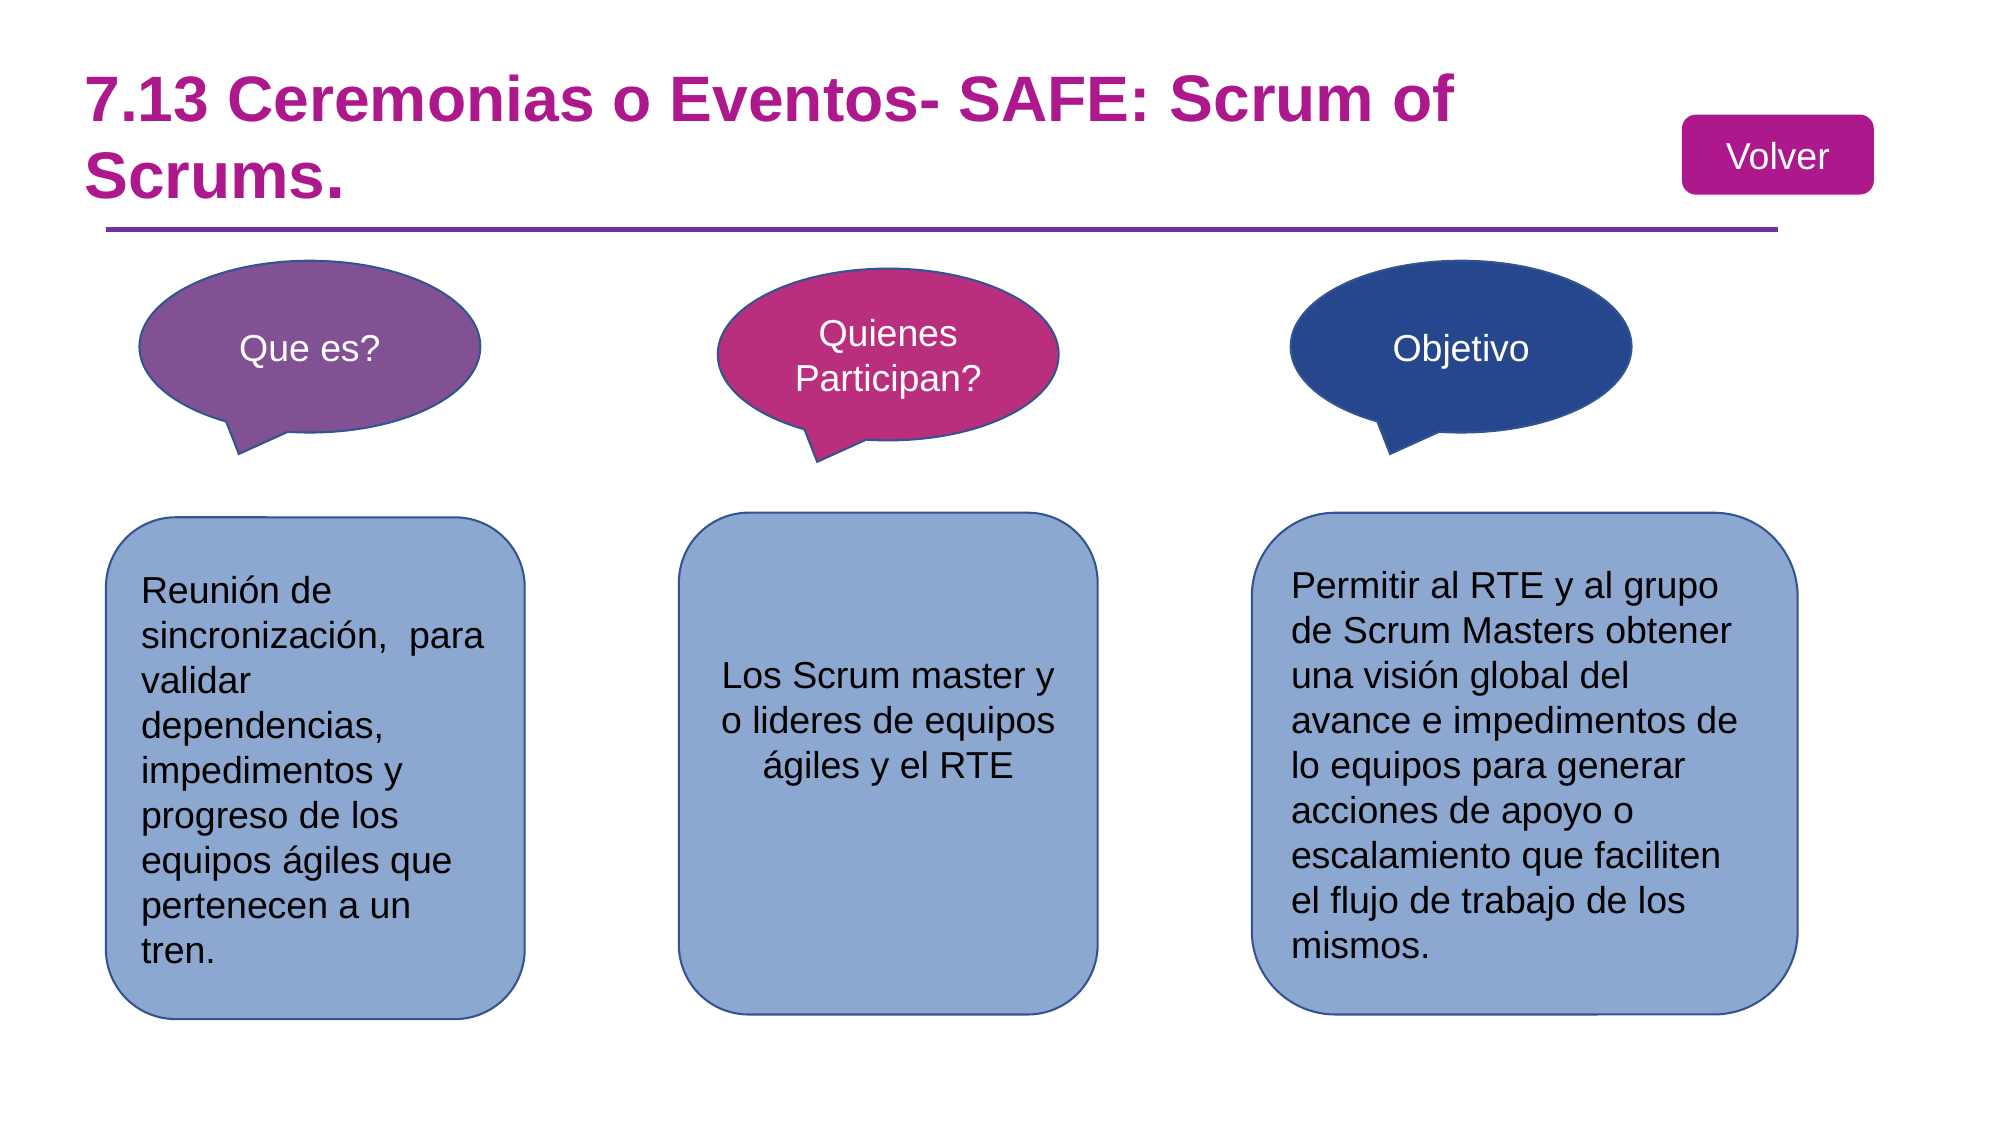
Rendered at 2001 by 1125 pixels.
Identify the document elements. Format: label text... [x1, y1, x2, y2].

text_box Reunión de sincronización, para validar dependencias, impedimentos y progreso de los equipos ágiles que pertenecen a un tren. [104, 516, 526, 1021]
text_box Los Scrum master y o lideres de equipos ágiles y el RTE [677, 511, 1099, 1016]
text_box Permitir al RTE y al grupo de Scrum Masters obtener una visión global del avance e impedimentos de lo equipos para generar acciones de apoyo o escalamiento que faciliten el flujo de trabajo de los mismos. [1250, 511, 1799, 1016]
text_box Quienes Participan? [716, 267, 1060, 464]
text_box Volver [1681, 114, 1874, 195]
text_box Que es? [138, 259, 482, 456]
title [169, 71, 1894, 290]
text_box Objetivo [1289, 259, 1633, 456]
text_box 7.13 Ceremonias o Eventos- SAFE: Scrum of Scrums. [69, 56, 1496, 223]
